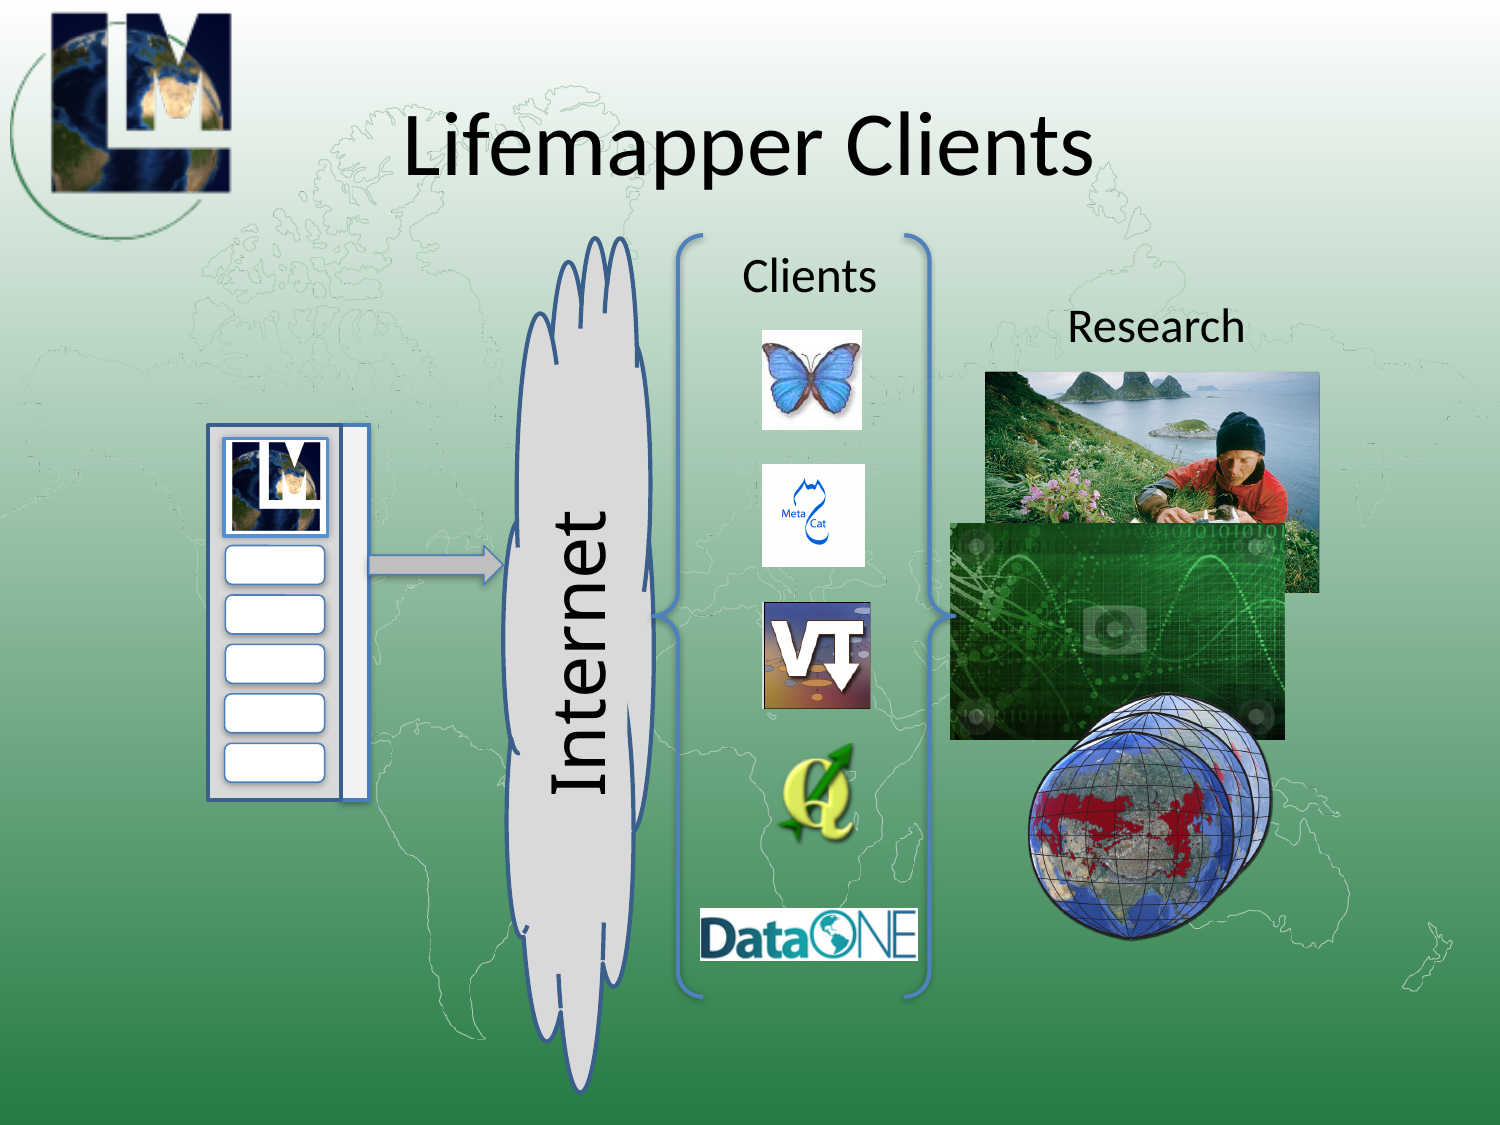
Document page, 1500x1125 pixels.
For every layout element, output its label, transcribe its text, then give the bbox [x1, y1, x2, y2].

text_box Research [1052, 286, 1262, 362]
title Lifemapper Clients [75, 45, 1425, 233]
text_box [207, 424, 370, 801]
text_box [659, 233, 945, 999]
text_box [503, 235, 655, 1090]
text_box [761, 329, 872, 849]
picture [700, 908, 919, 961]
picture [0, 10, 696, 1040]
text_box [373, 544, 498, 586]
picture [655, 85, 1500, 1040]
